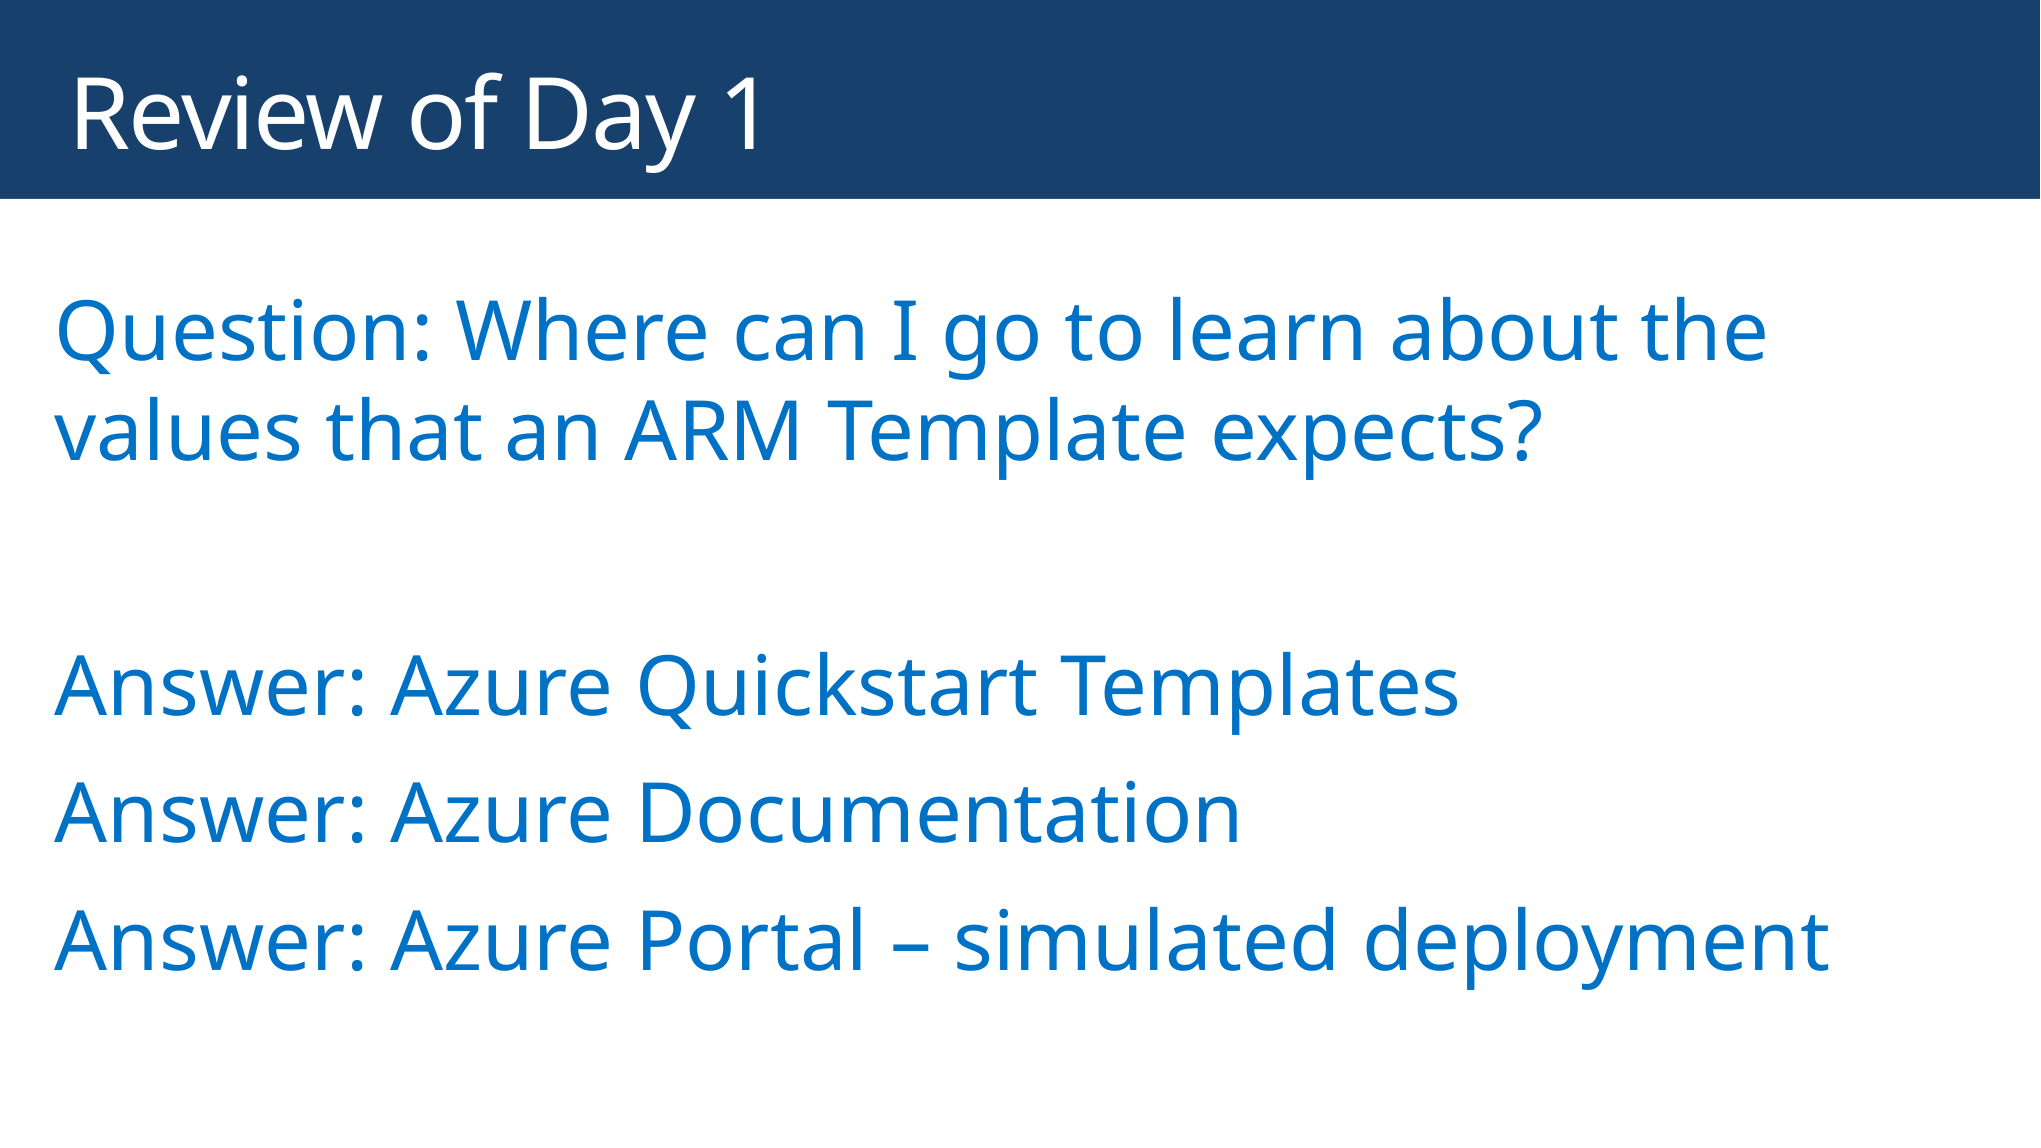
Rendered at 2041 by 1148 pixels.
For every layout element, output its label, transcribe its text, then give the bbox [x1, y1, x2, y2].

title Review of Day 1 [45, 48, 1996, 199]
text_box Question: Where can I go to learn about the values that an ARM Template expects? Answer: Azure Quickstart Templates Answer: Azure Documentation Answer: Azure Portal – simulated deployment [24, 262, 1976, 1014]
